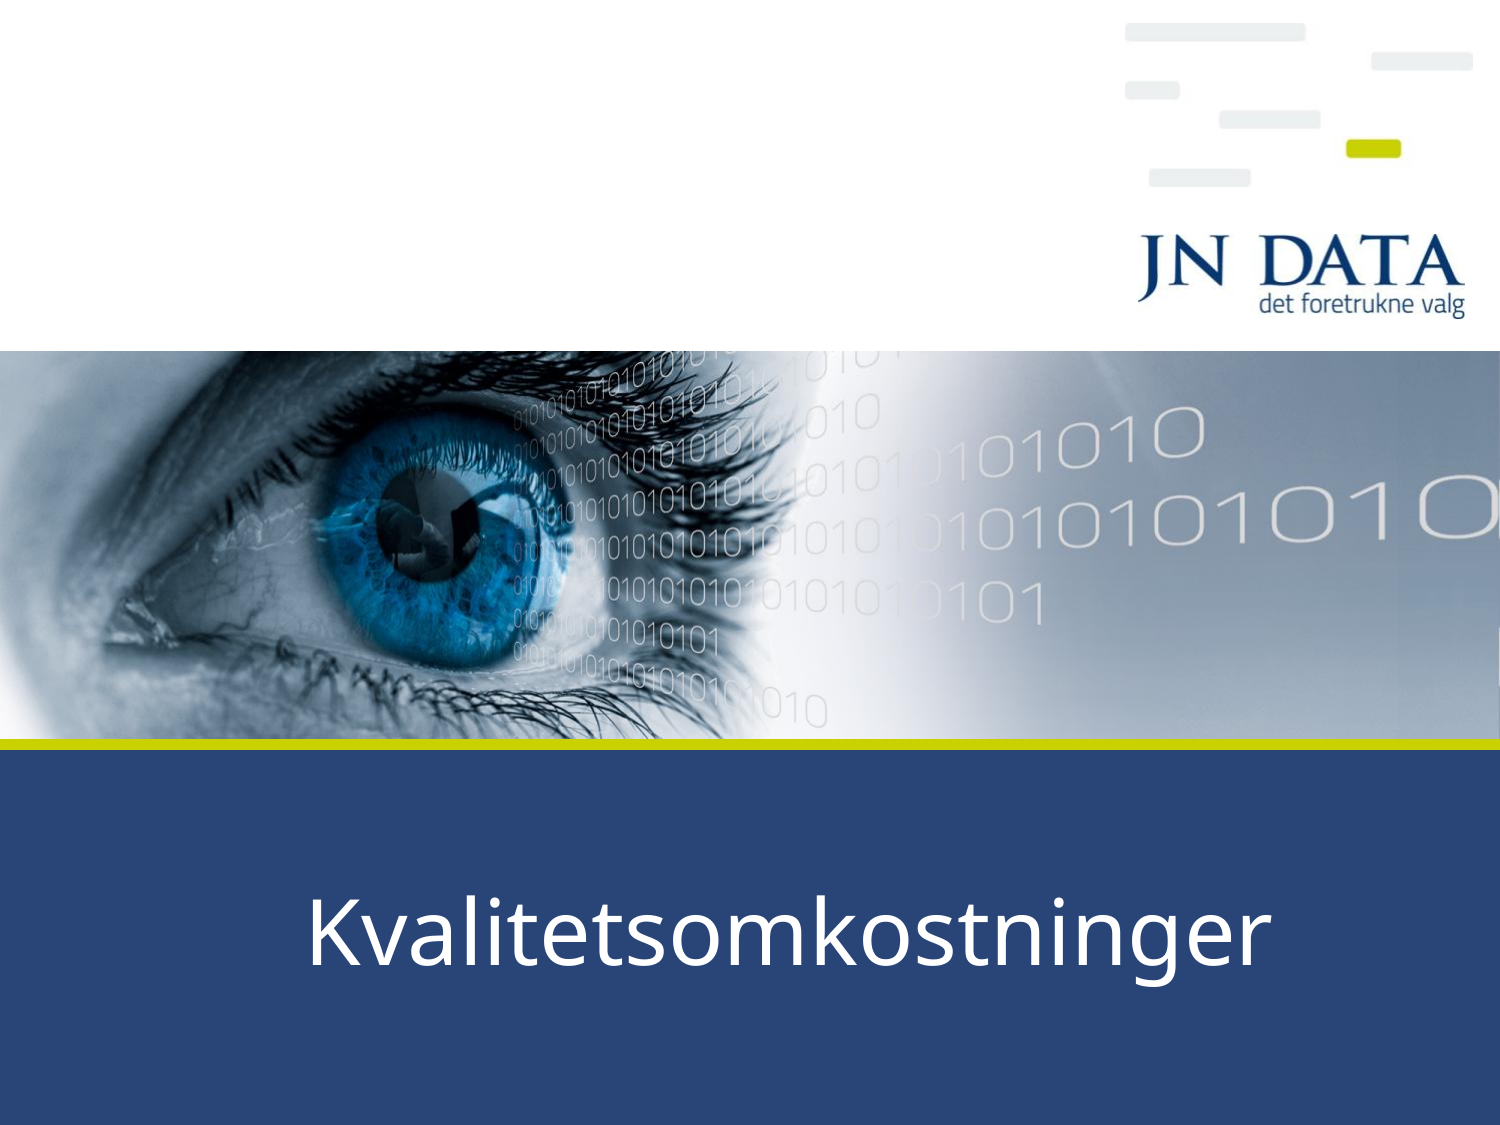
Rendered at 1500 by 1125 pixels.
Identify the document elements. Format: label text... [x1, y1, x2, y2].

picture [1138, 234, 1465, 319]
picture [1125, 23, 1473, 187]
title Kvalitetsomkostninger [152, 808, 1428, 1050]
picture [0, 351, 1500, 739]
